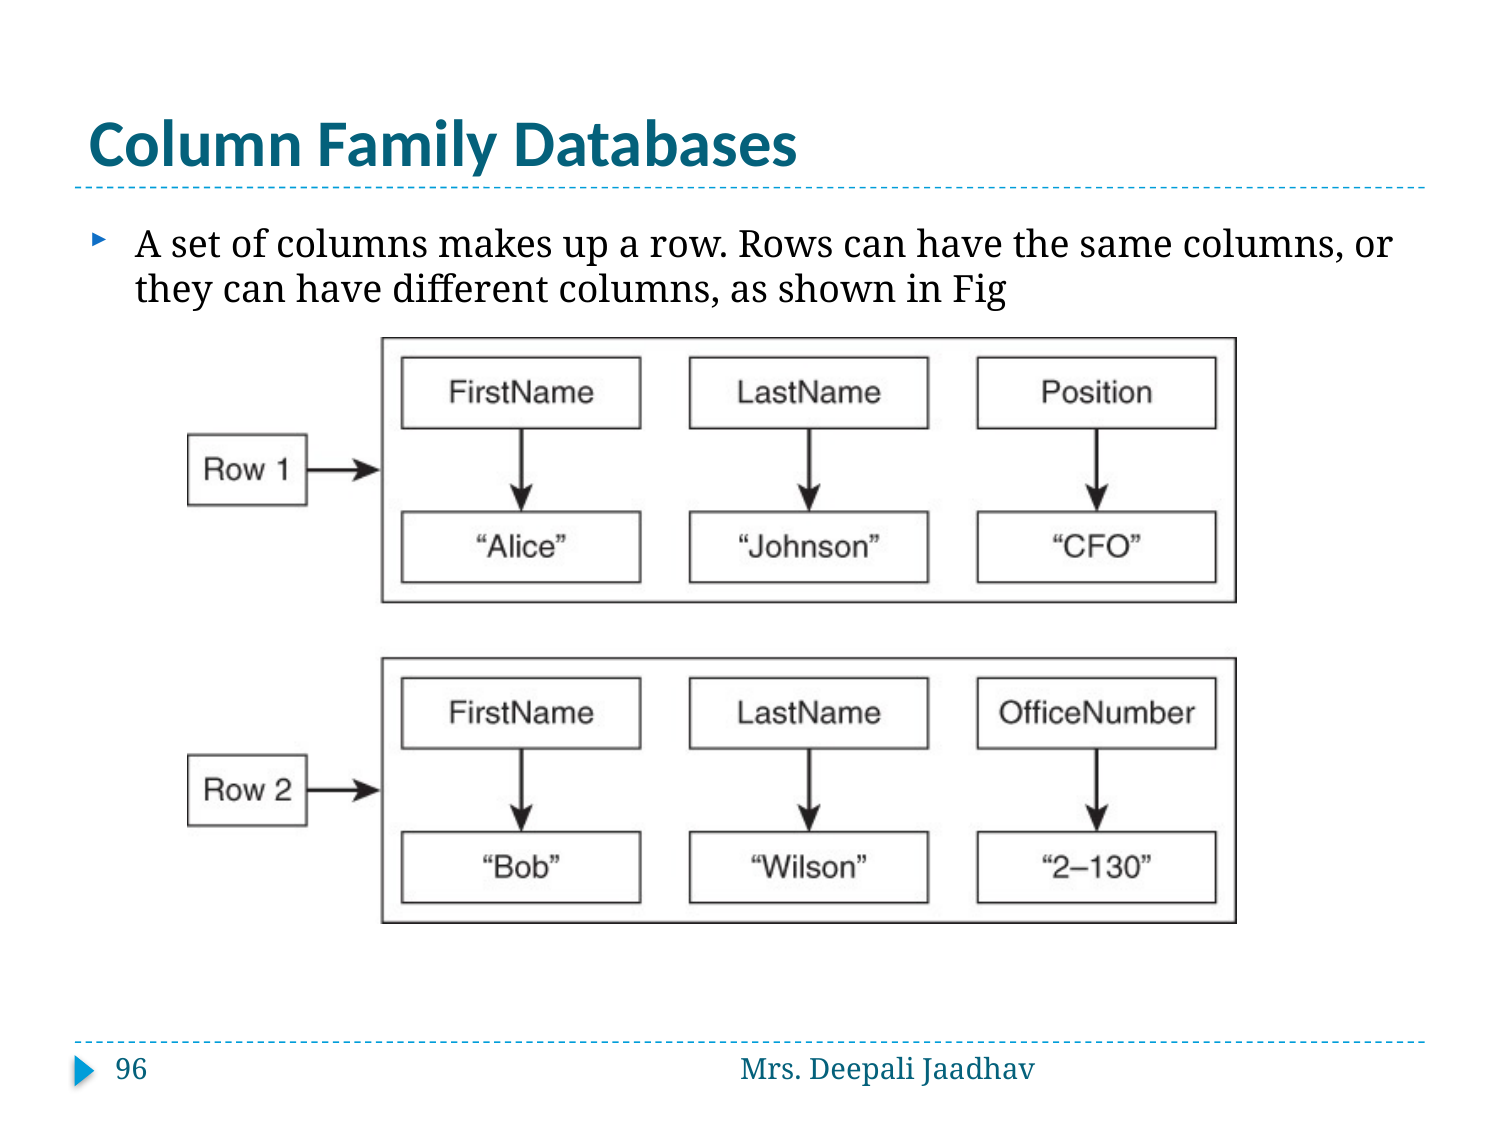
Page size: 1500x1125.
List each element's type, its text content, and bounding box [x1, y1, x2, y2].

slide_number 96 [100, 1042, 426, 1103]
title Column Family Databases [75, 24, 1425, 188]
picture [187, 337, 1237, 924]
footer Mrs. Deepali Jaadhav [475, 1042, 1051, 1103]
list A set of columns makes up a row. Rows can have the same columns, or they can have different columns, as shown in Fig [75, 212, 1425, 325]
